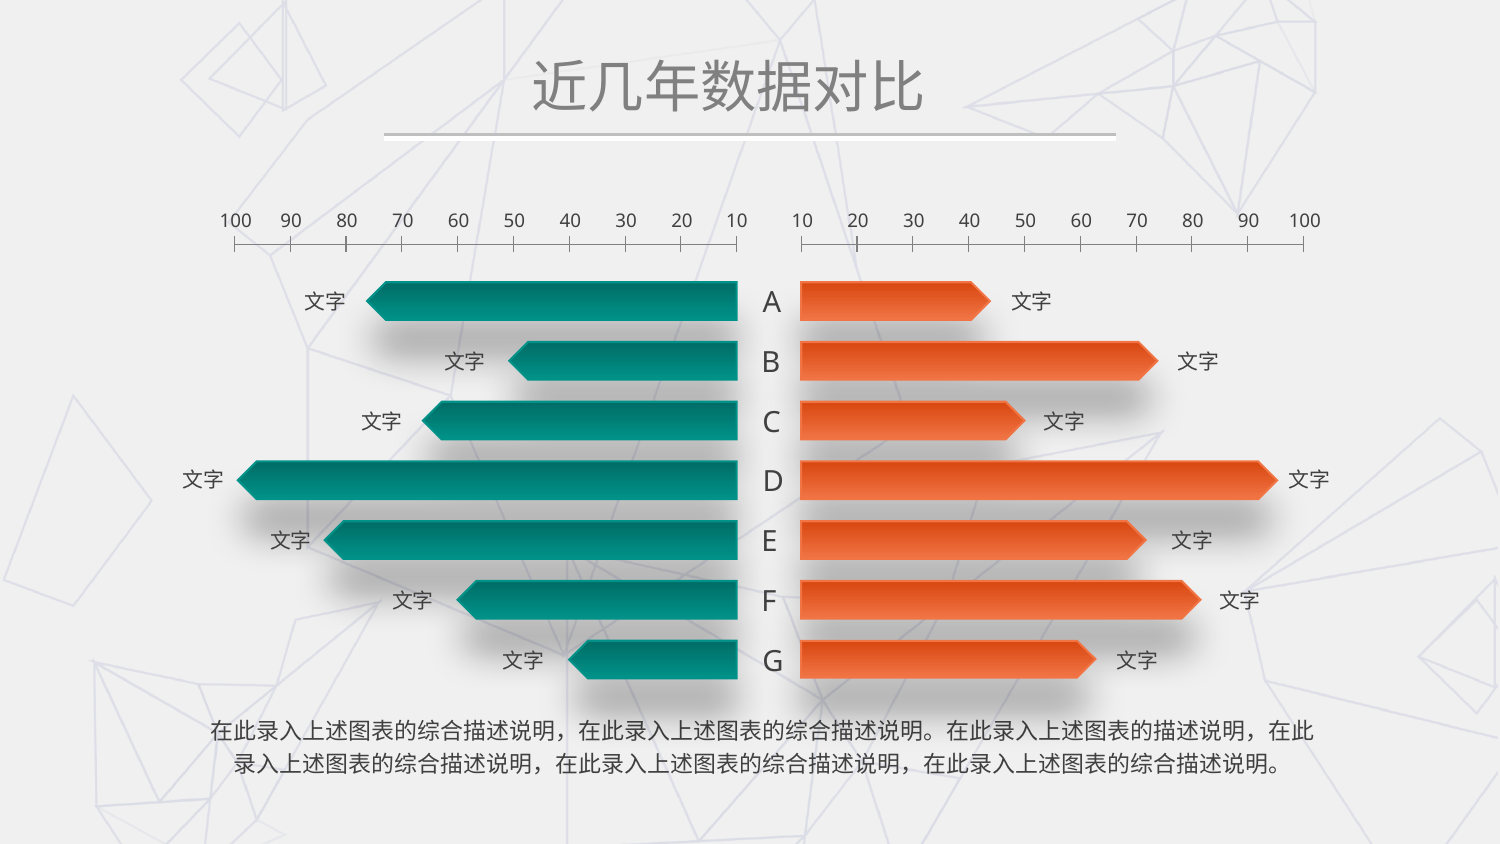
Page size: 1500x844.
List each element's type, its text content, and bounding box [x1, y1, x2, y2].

text_box B [749, 337, 792, 384]
text_box [365, 281, 738, 321]
text_box 30 [891, 203, 937, 235]
text_box 60 [1059, 203, 1104, 235]
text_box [801, 235, 1304, 253]
text_box 100 [208, 203, 264, 238]
text_box 70 [1115, 203, 1160, 235]
text_box [236, 460, 738, 501]
text_box [323, 520, 738, 560]
text_box [800, 520, 1148, 560]
text_box 30 [604, 203, 649, 235]
text_box 文字 [171, 461, 236, 498]
text_box [800, 340, 1159, 381]
text_box 文字 [1277, 461, 1342, 498]
text_box F [750, 576, 789, 623]
text_box [421, 400, 738, 441]
text_box G [751, 636, 795, 683]
text_box 20 [659, 203, 705, 235]
text_box 40 [548, 203, 593, 235]
text_box 文字 [999, 283, 1064, 320]
text_box 80 [325, 203, 370, 235]
text_box 文字 [258, 522, 323, 559]
text_box 文字 [491, 641, 556, 678]
text_box 10 [714, 203, 759, 238]
text_box [800, 460, 1277, 501]
text_box 50 [492, 203, 537, 235]
text_box D [751, 457, 796, 504]
text_box 100 [1277, 203, 1333, 238]
text_box 文字 [432, 343, 498, 380]
text_box 文字 [1105, 641, 1170, 678]
text_box E [749, 516, 789, 563]
text_box 文字 [349, 402, 414, 439]
text_box [456, 579, 738, 620]
text_box 在此录入上述图表的综合描述说明，在此录入上述图表的综合描述说明。在此录入上述图表的描述说明，在此录入上述图表的综合描述说明，在此录入上述图表的综合描述说明，在此录入上述图表的综合描述说明。 [196, 705, 1329, 783]
text_box 80 [1170, 203, 1216, 235]
text_box [800, 400, 1026, 441]
text_box [800, 579, 1202, 620]
text_box [507, 340, 738, 381]
text_box 文字 [293, 283, 358, 320]
text_box [800, 639, 1097, 679]
text_box 70 [380, 203, 426, 235]
text_box [800, 281, 992, 321]
text_box 文字 [380, 582, 445, 619]
title 近几年数据对比 [280, 51, 1178, 136]
text_box 90 [269, 203, 314, 235]
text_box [234, 235, 737, 253]
text_box 文字 [1032, 402, 1097, 439]
text_box A [751, 277, 793, 324]
text_box C [751, 397, 793, 444]
text_box 10 [780, 203, 825, 238]
text_box 文字 [1160, 522, 1225, 559]
text_box [567, 639, 738, 680]
text_box 20 [836, 203, 881, 235]
picture [0, 0, 1498, 844]
text_box 50 [1003, 203, 1048, 235]
text_box 文字 [1207, 582, 1272, 619]
text_box 40 [947, 203, 992, 235]
text_box 文字 [1166, 343, 1231, 380]
text_box 60 [436, 203, 481, 235]
text_box 90 [1226, 203, 1271, 235]
